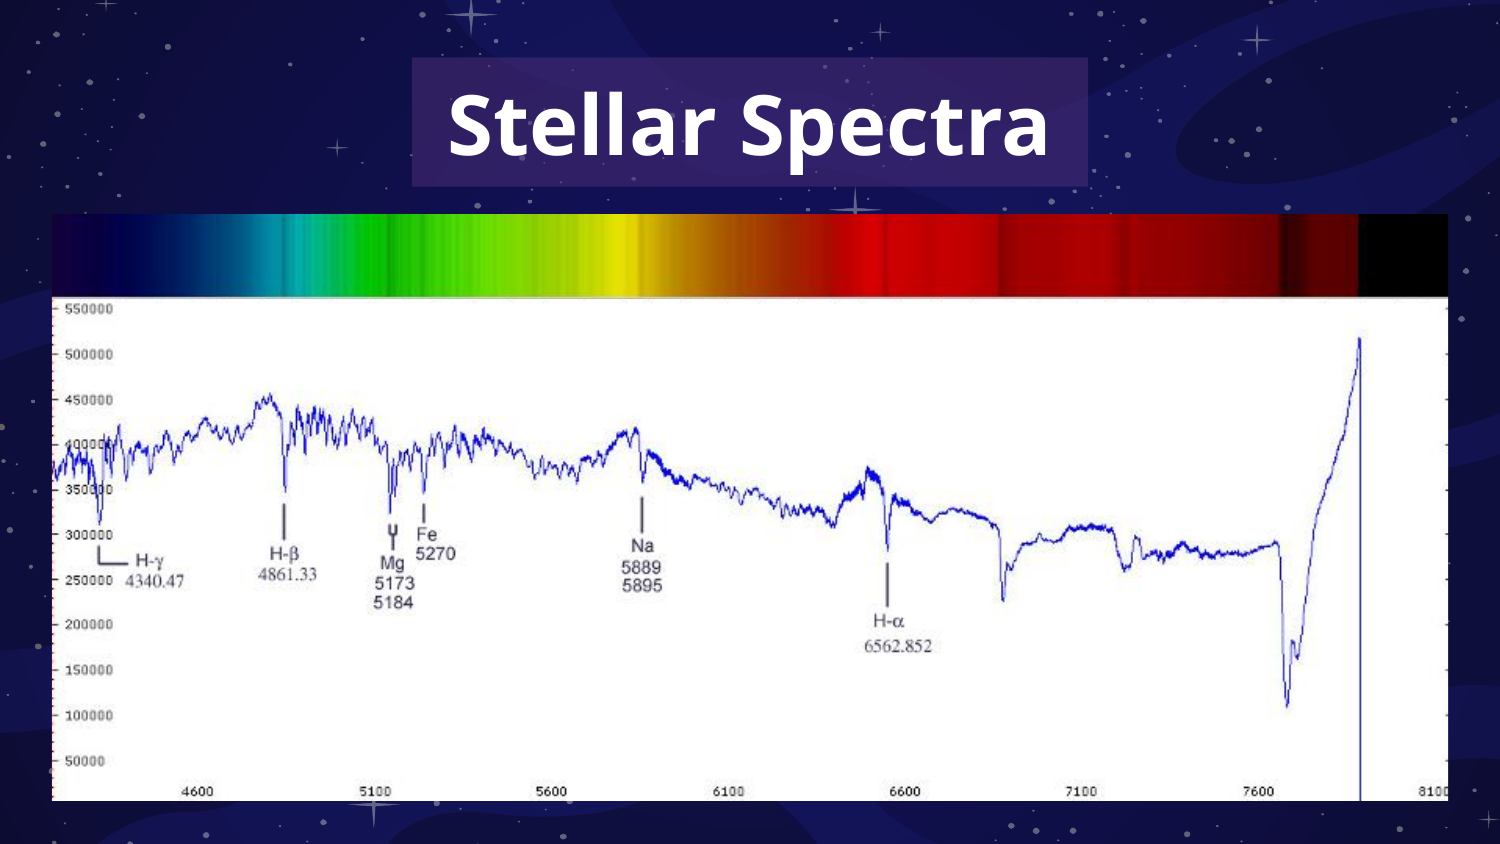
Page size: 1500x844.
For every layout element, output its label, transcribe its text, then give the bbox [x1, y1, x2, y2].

title Stellar Spectra [411, 57, 1089, 187]
picture [0, 0, 1500, 844]
